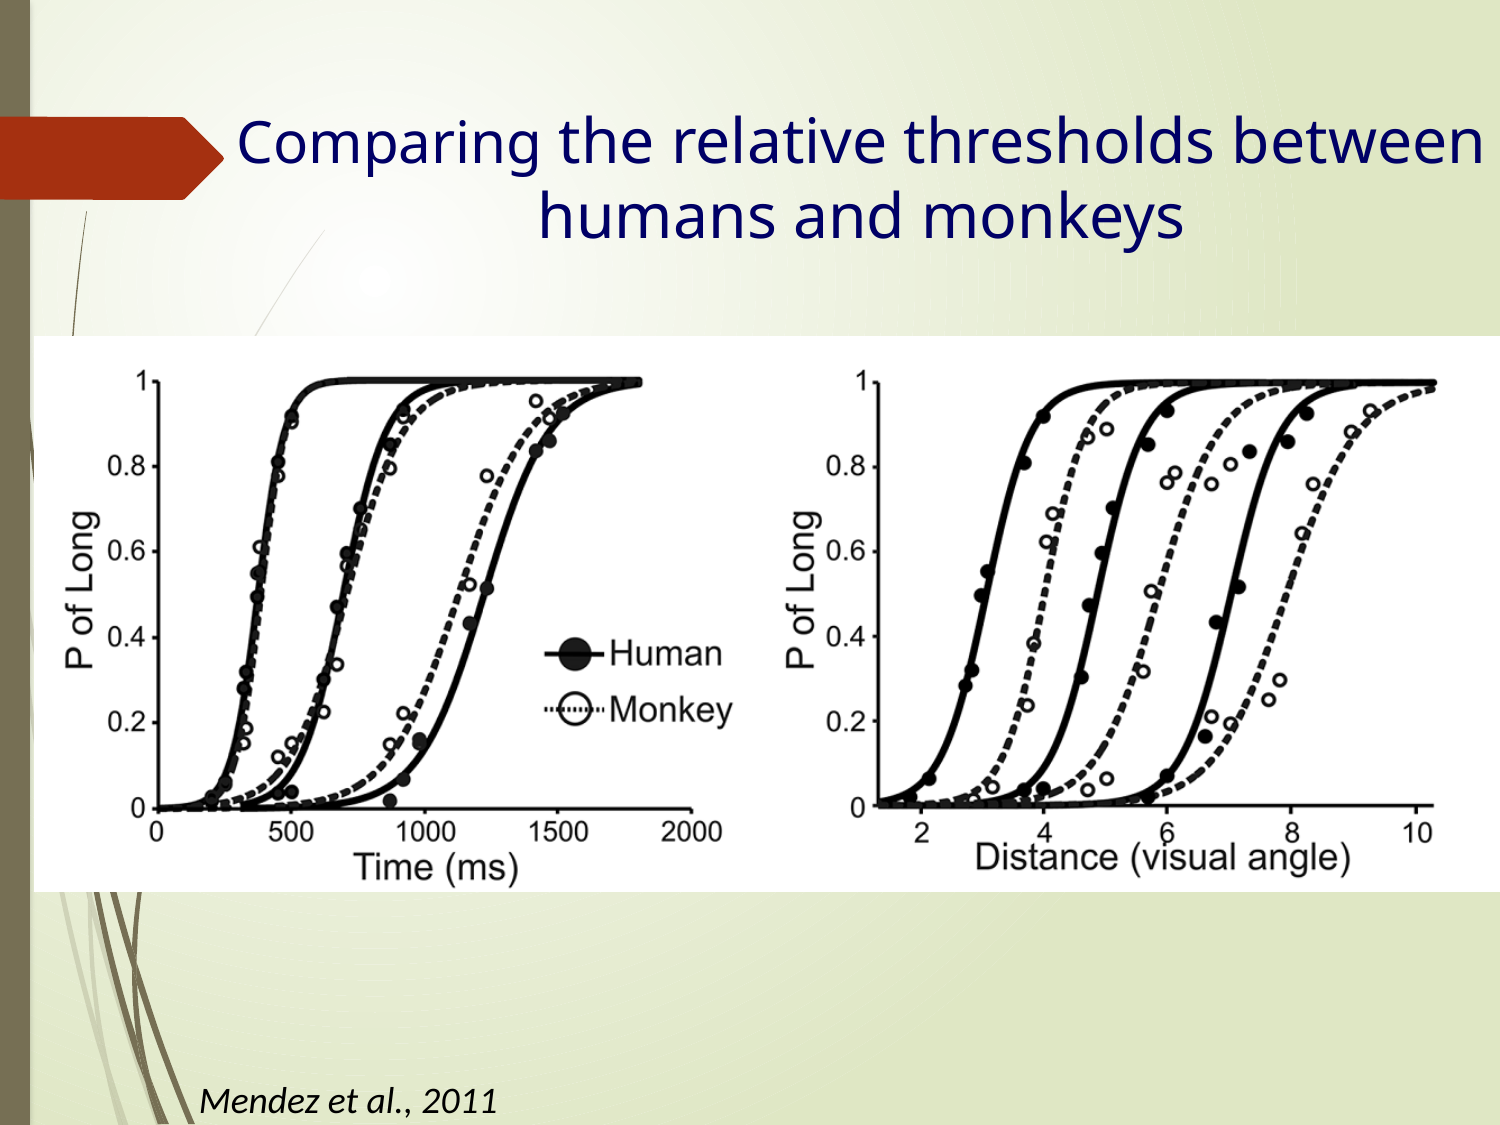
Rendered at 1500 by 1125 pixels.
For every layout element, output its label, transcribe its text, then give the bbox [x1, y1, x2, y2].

text_box Comparing the relative thresholds between humans and monkeys [193, 104, 1500, 247]
text_box Mendez et al., 2011 [184, 1068, 513, 1125]
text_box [34, 336, 1500, 893]
